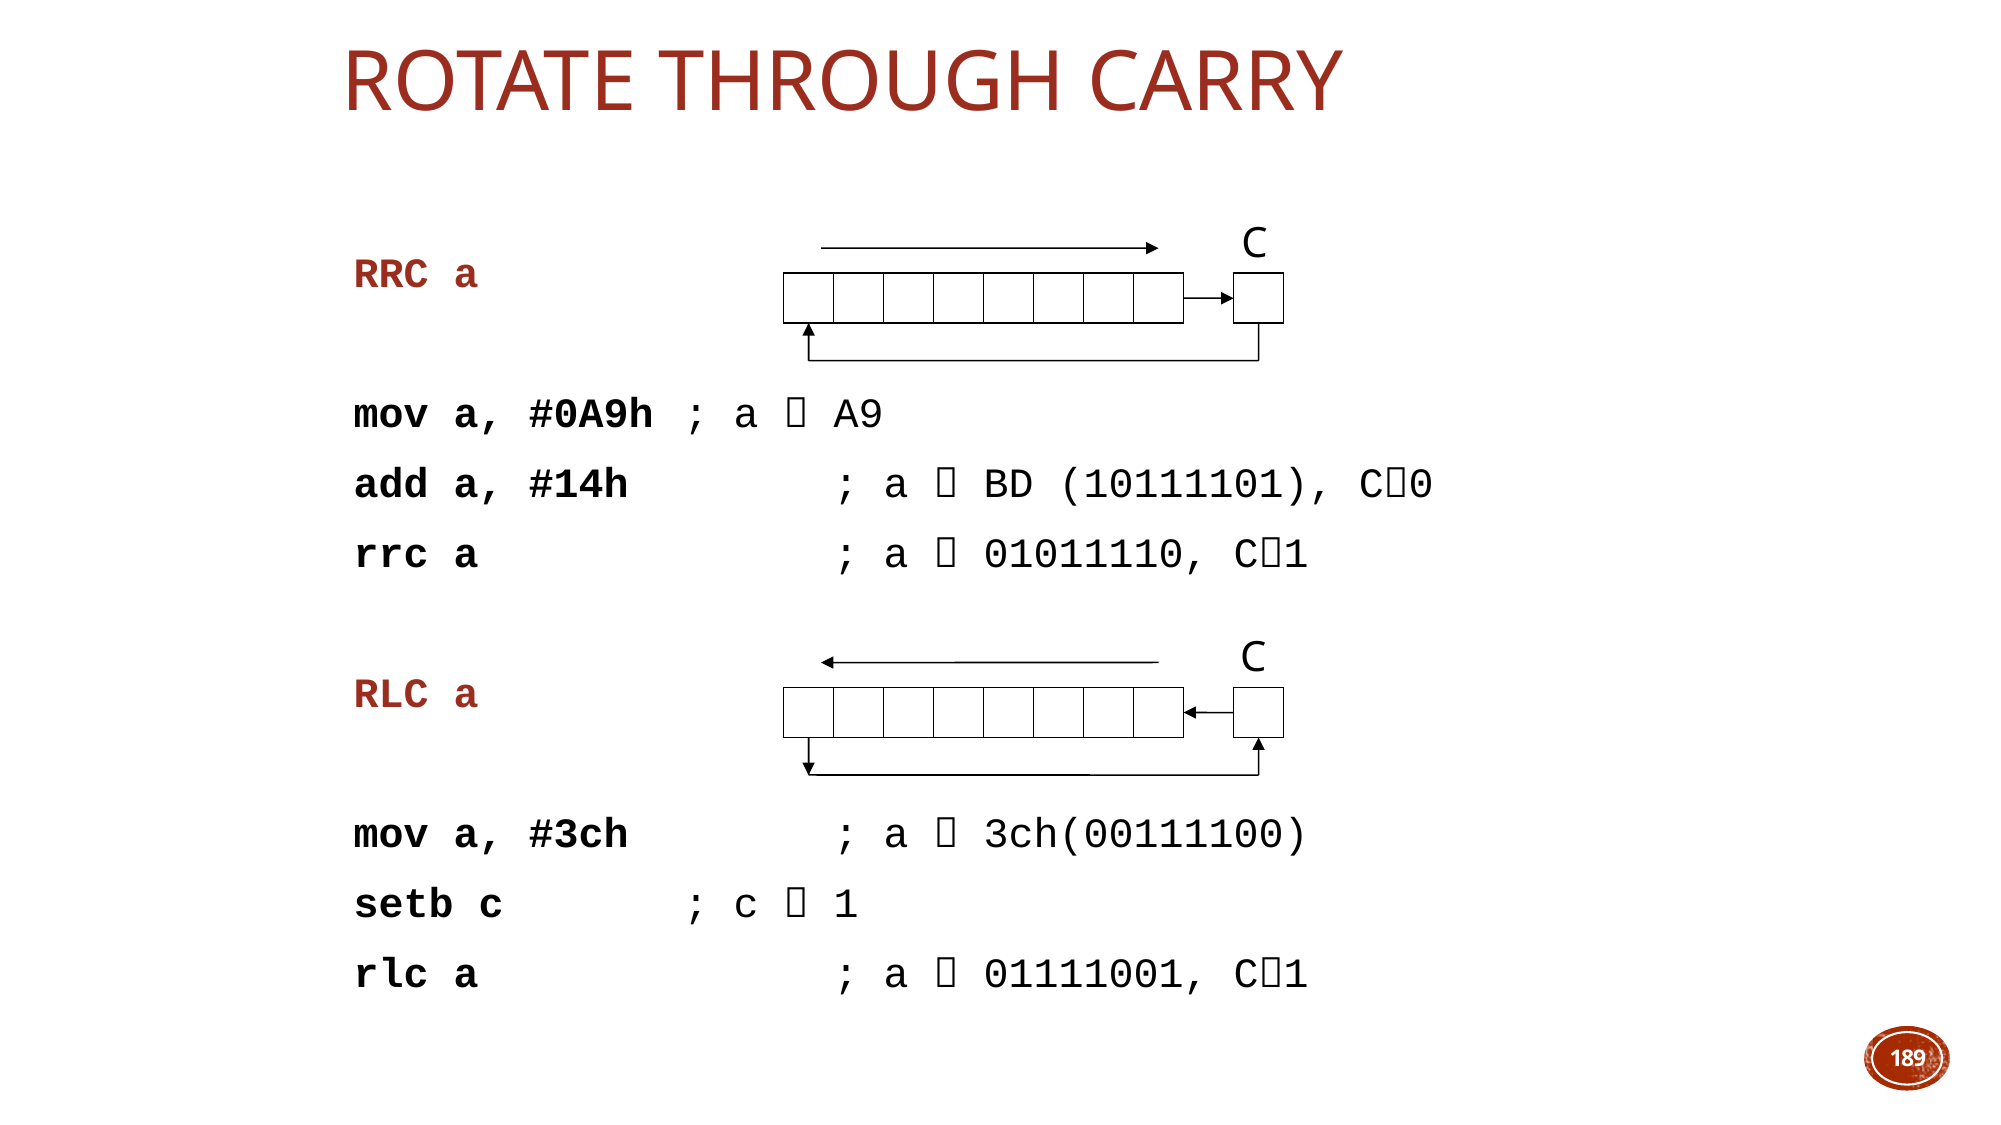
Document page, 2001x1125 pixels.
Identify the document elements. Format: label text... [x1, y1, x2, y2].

text_box [1083, 687, 1133, 738]
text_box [785, 209, 1284, 361]
text_box [1252, 737, 1265, 775]
text_box C [1225, 622, 1284, 688]
title Rotate through Carry [326, 31, 1677, 219]
text_box [802, 737, 815, 775]
text_box [1033, 687, 1083, 738]
text_box [933, 687, 983, 738]
slide_number 189 [1855, 1028, 1961, 1089]
text_box [1133, 687, 1184, 738]
text_box [821, 656, 1159, 669]
text_box [983, 687, 1033, 738]
list RRC a mov a, #0A9h ; a  A9 add a, #14h ; a  BD (10111101), C0 rrc a ; a  01011110, C1 RLC a mov a, #3ch ; a  3ch(00111100) setb c ; c  1 rlc a ; a  01111001, C1 [338, 243, 1614, 1035]
text_box [1183, 706, 1234, 719]
text_box [833, 687, 883, 738]
text_box [783, 687, 833, 738]
text_box [883, 687, 933, 738]
text_box [1233, 688, 1284, 738]
